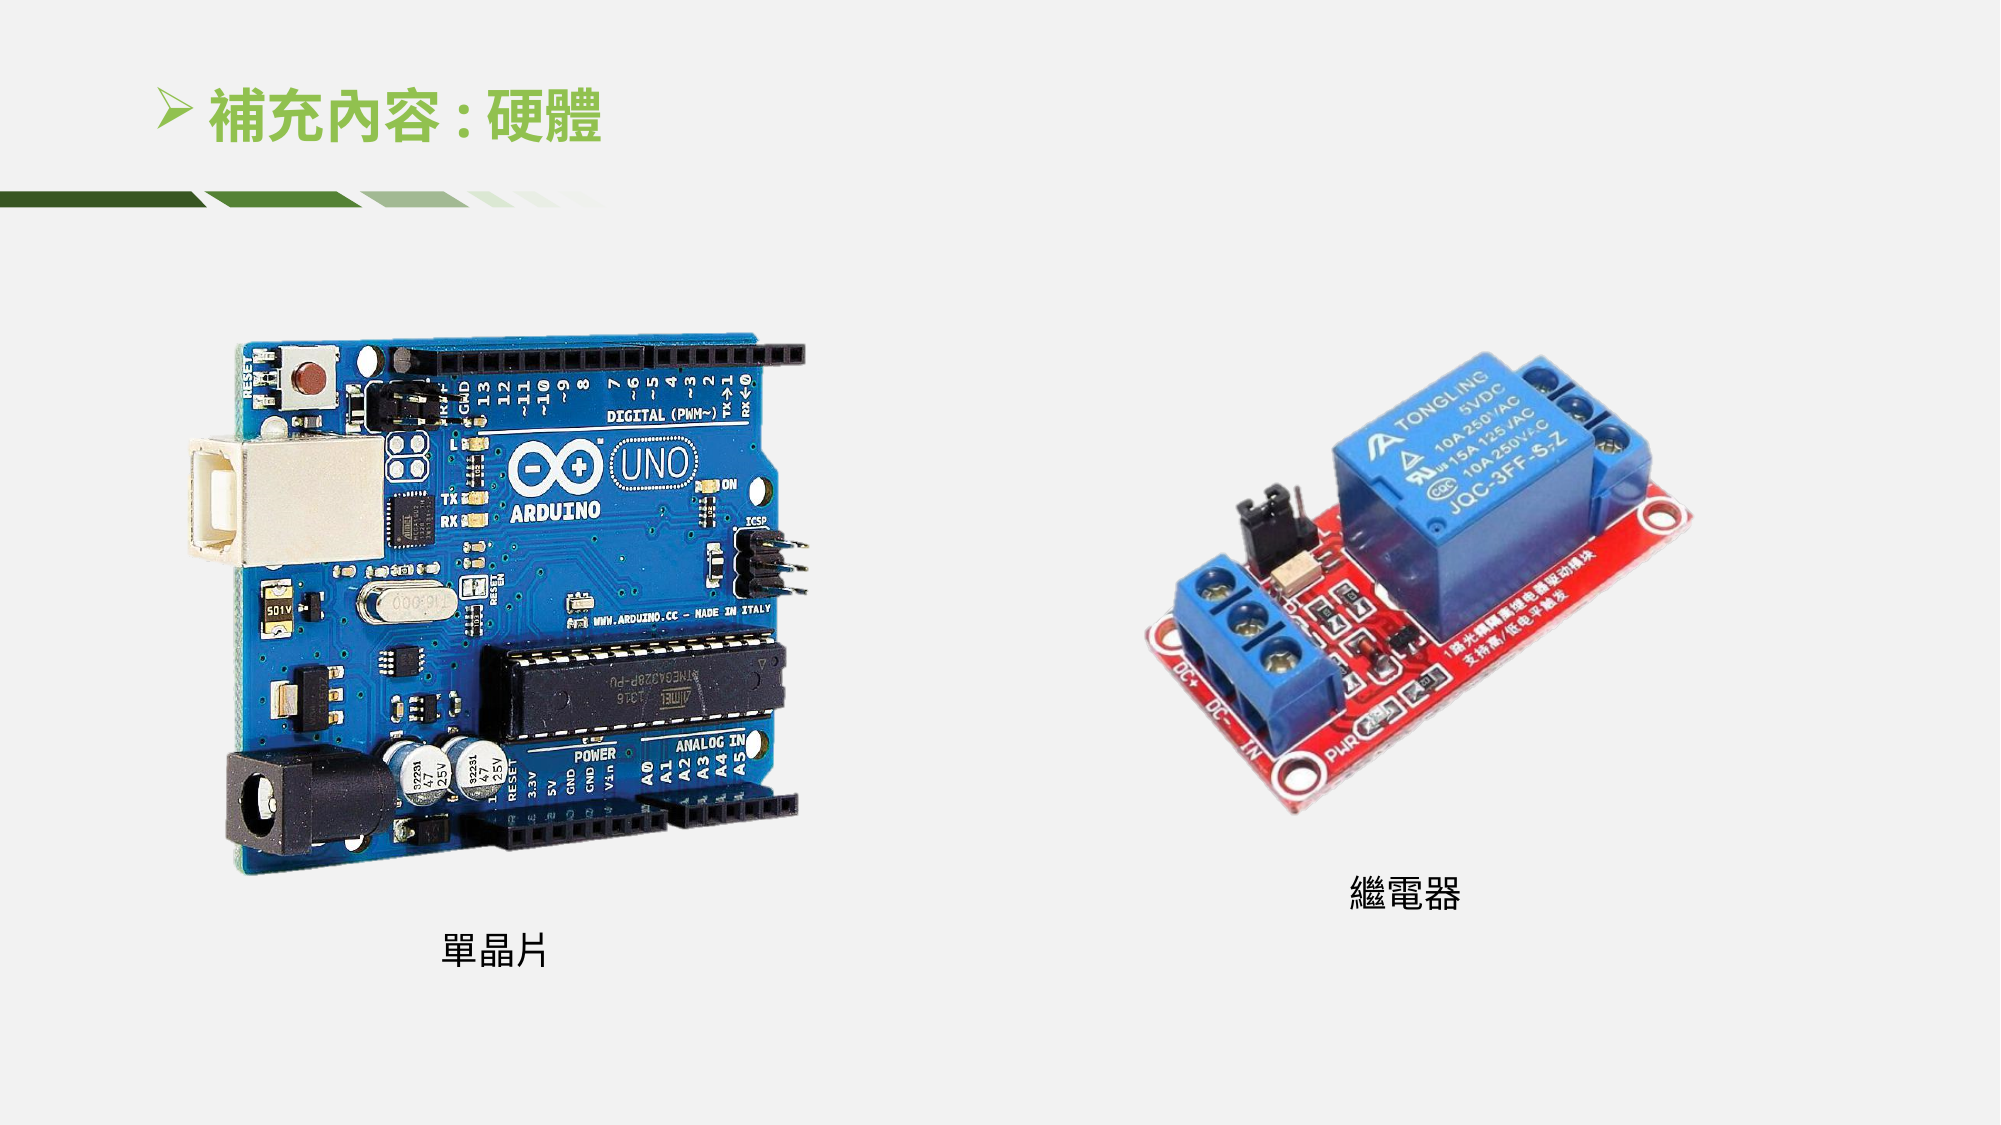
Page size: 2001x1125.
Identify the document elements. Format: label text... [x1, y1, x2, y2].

title 補充內容:硬體 [137, 59, 1863, 178]
picture [1073, 250, 1741, 920]
text_box 單晶片 [425, 919, 571, 980]
picture [169, 313, 828, 894]
